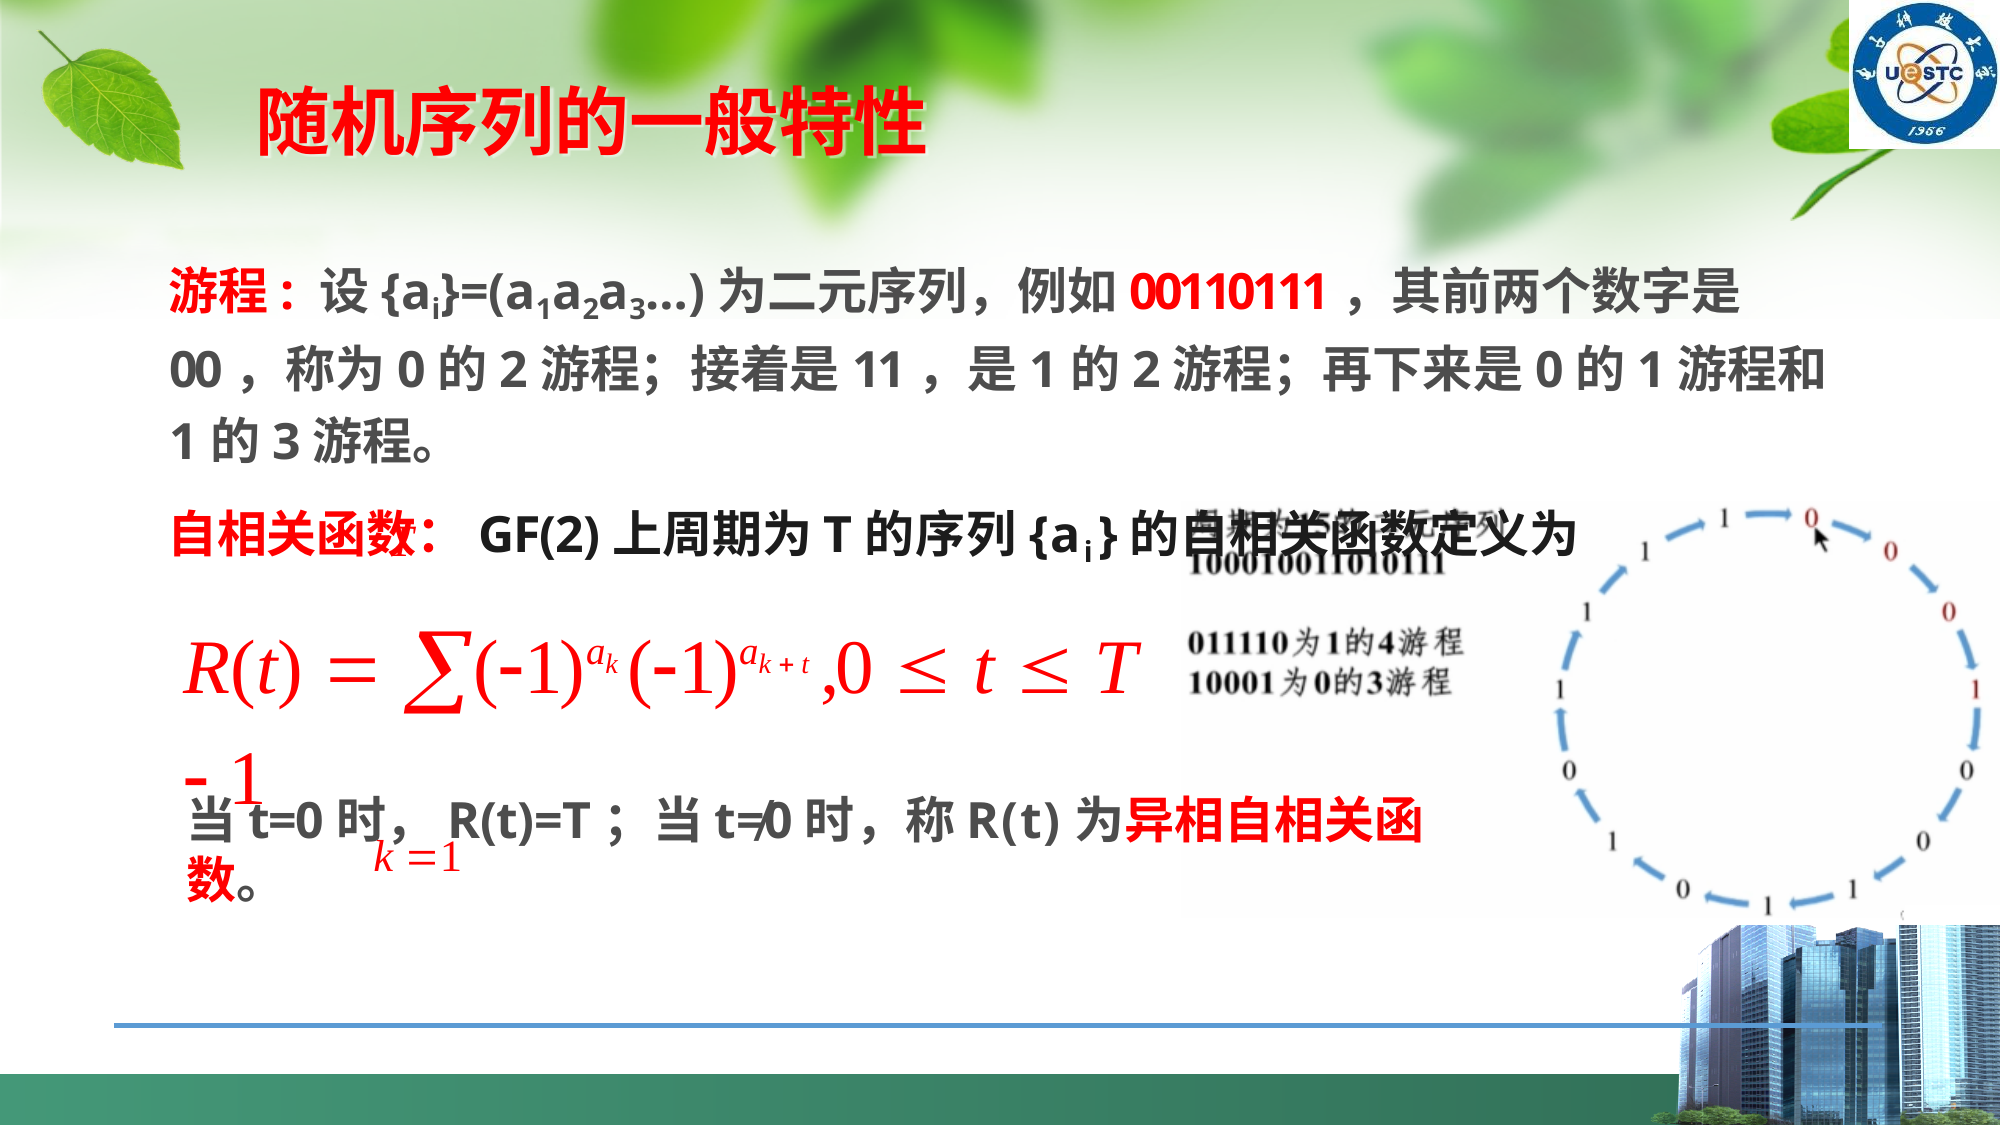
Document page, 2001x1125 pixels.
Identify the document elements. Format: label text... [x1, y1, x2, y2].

text_box 当t=0时，R(t)=T；当t≠0时，称R(t)为异相自相关函数。 [184, 786, 1174, 909]
text_box 游程: 设{ai}=(a1a2a3…)为二元序列，例如00110111，其前两个数字是00，称为0的2游程；接着是11，是1的2游程；再下来是0的1游程和1的3游程。 自相关函数：GF(2)上周期为T的序列{ai}的自相关函数定义为 [162, 244, 1834, 569]
title 随机序列的一般特性 [253, 23, 1250, 214]
text_box [1250, 24, 1255, 213]
picture [1179, 501, 2000, 926]
picture [0, 0, 2000, 319]
text_box R(t)  (1)ak (1)ak  t ,0  t  T  1 k 1 [177, 501, 1152, 881]
